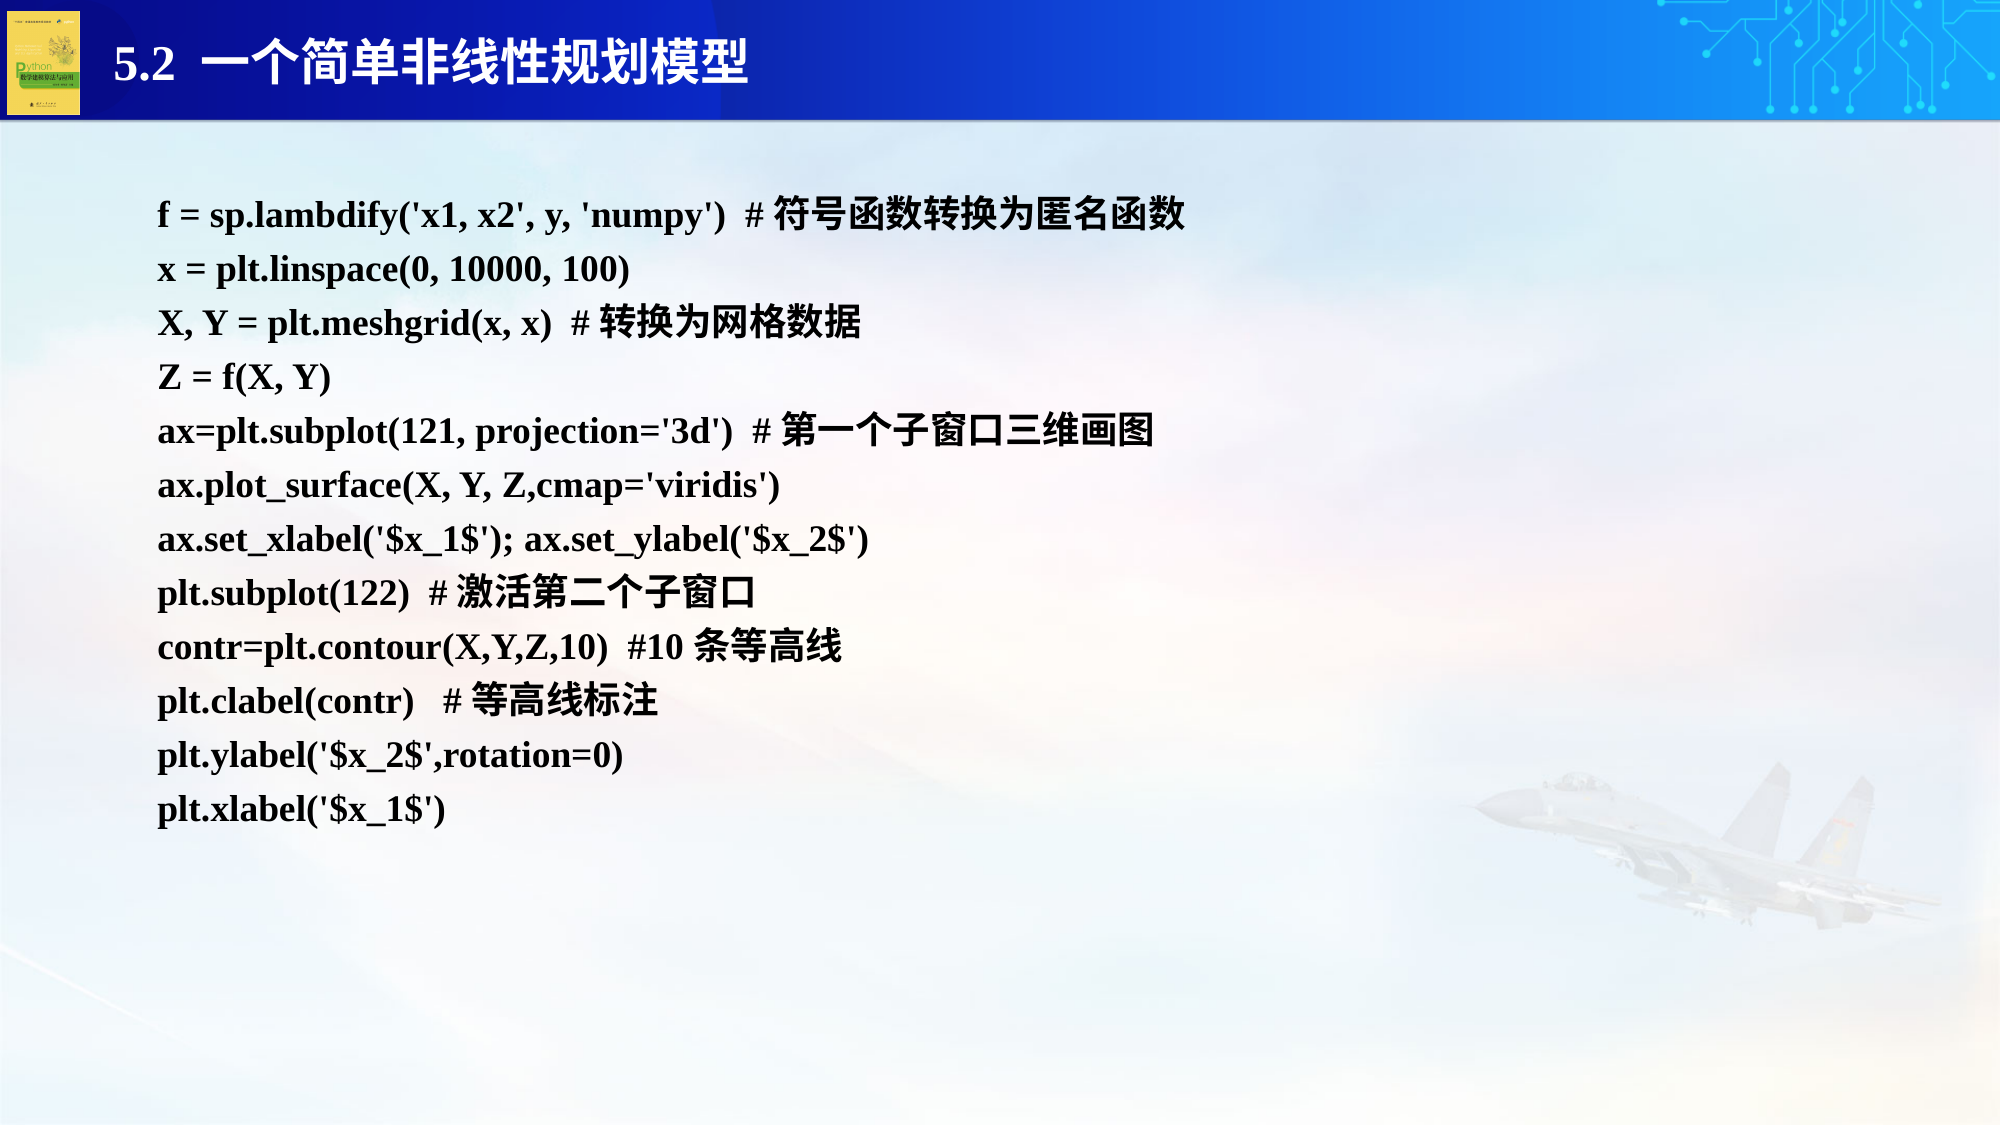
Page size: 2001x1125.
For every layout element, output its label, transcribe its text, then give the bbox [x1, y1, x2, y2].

list f = sp.lambdify('x1, x2', y, 'numpy') #符号函数转换为匿名函数 x = plt.linspace(0, 10000, 100) X, Y = plt.meshgrid(x, x) #转换为网格数据 Z = f(X, Y) ax=plt.subplot(121, projection='3d') #第一个子窗口三维画图 ax.plot_surface(X, Y, Z,cmap='viridis') ax.set_xlabel('$x_1$'); ax.set_ylabel('$x_2$') plt.subplot(122) #激活第二个子窗口 contr=plt.contour(X,Y,Z,10) #10条等高线 plt.clabel(contr) #等高线标注 plt.ylabel('$x_2$',rotation=0) plt.xlabel('$x_1$') [98, 173, 1942, 1068]
picture [0, 0, 2000, 1125]
